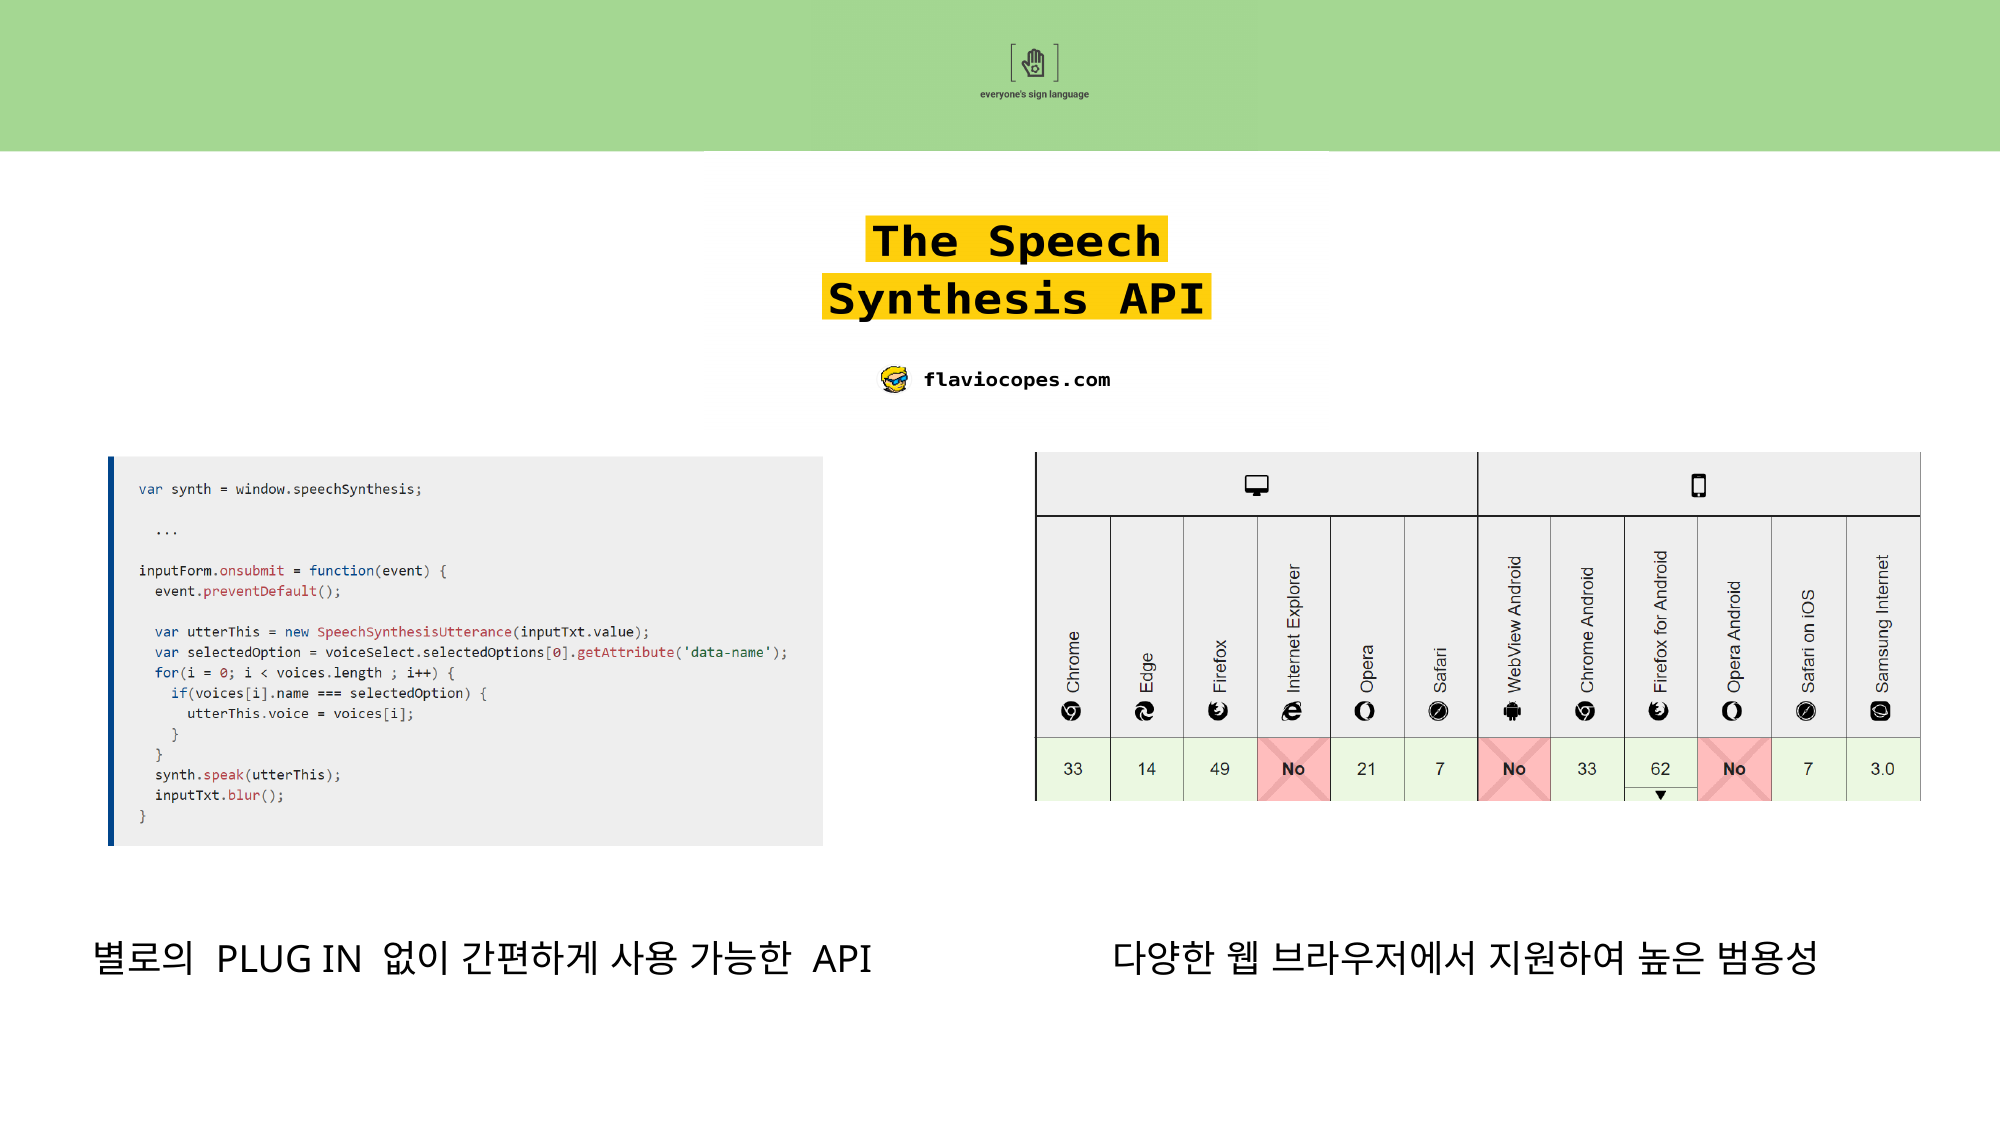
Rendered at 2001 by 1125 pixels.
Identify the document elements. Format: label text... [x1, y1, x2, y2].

text_box [0, 0, 811, 152]
picture [704, 0, 1329, 431]
text_box [1258, 0, 2000, 152]
picture [106, 452, 823, 846]
picture [1034, 452, 1921, 801]
text_box 다양한 웹 브라우저에서 지원하여 높은 범용성 [1097, 927, 1935, 1033]
text_box 별로의 PLUG IN 없이 간편하게 사용 가능한 API [78, 927, 916, 1033]
